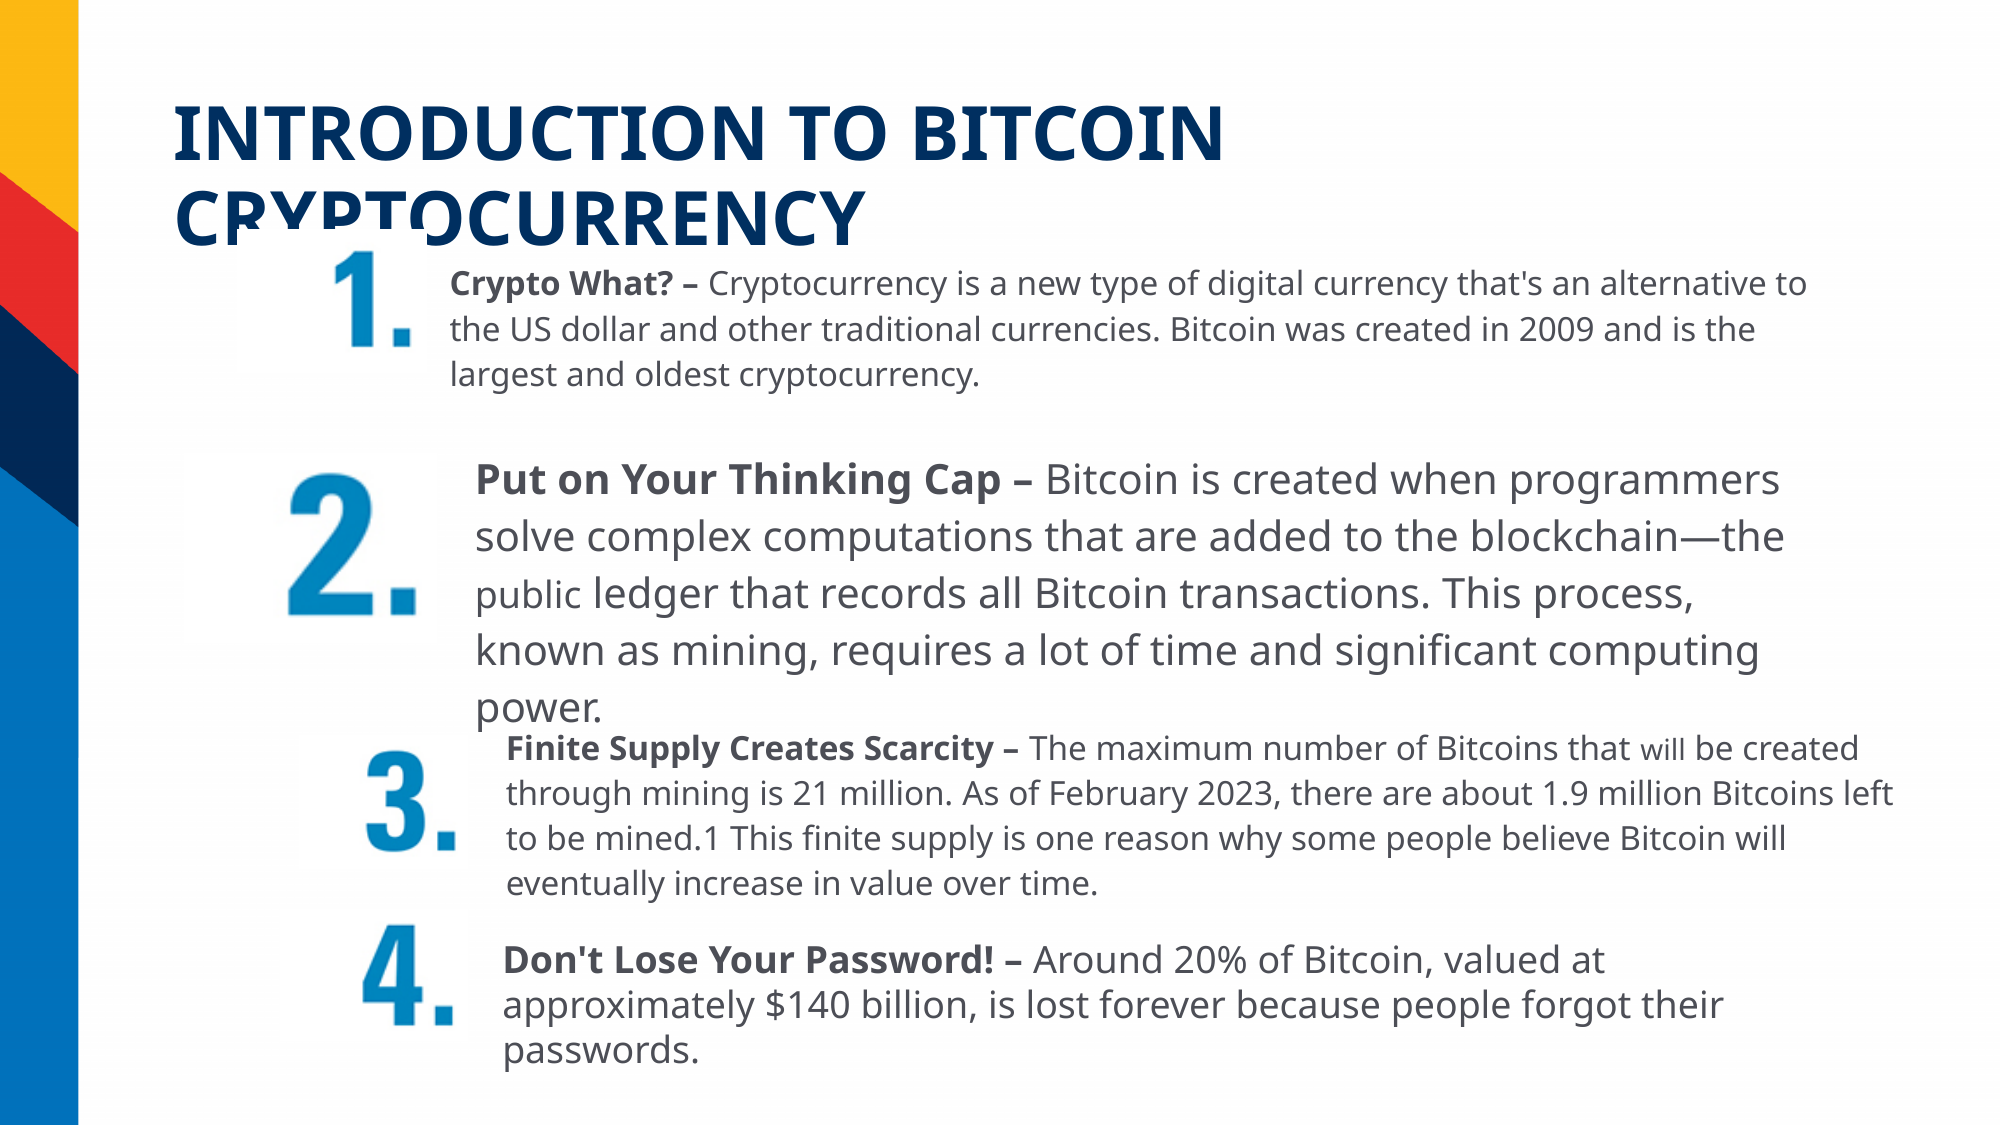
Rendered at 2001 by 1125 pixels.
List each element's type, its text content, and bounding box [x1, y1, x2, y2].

table_header Put on Your Thinking Cap – Bitcoin is created when programmers solve complex computations that are added to the blockchain—the public ledger that records all Bitcoin transactions. This process, known as mining, requires a lot of time and significant computing power. [467, 434, 1816, 709]
table_header [122, 434, 467, 743]
title INTRODUCTION TO BITCOIN CRYPTOCURRENCY [173, 90, 1867, 203]
text_box Don't Lose Your Password! – Around 20% of Bitcoin, valued at approximately $140 billion, is lost forever because people forgot their passwords. [487, 928, 1867, 1079]
table_header Finite Supply Creates Scarcity – The maximum number of Bitcoins that will be created through mining is 21 million. As of February 2023, there are about 1.9 million Bitcoins left to be mined.1 This finite supply is one reason why some people believe Bitcoin will eventually increase in value over time. [498, 709, 1914, 913]
table_header Crypto What? – Cryptocurrency is a new type of digital currency that's an alternative to the US dollar and other traditional currencies. Bitcoin was created in 2009 and is the largest and oldest cryptocurrency. [442, 245, 1847, 404]
table_header [221, 709, 498, 913]
table_header [153, 245, 442, 404]
picture [0, 0, 2001, 1125]
